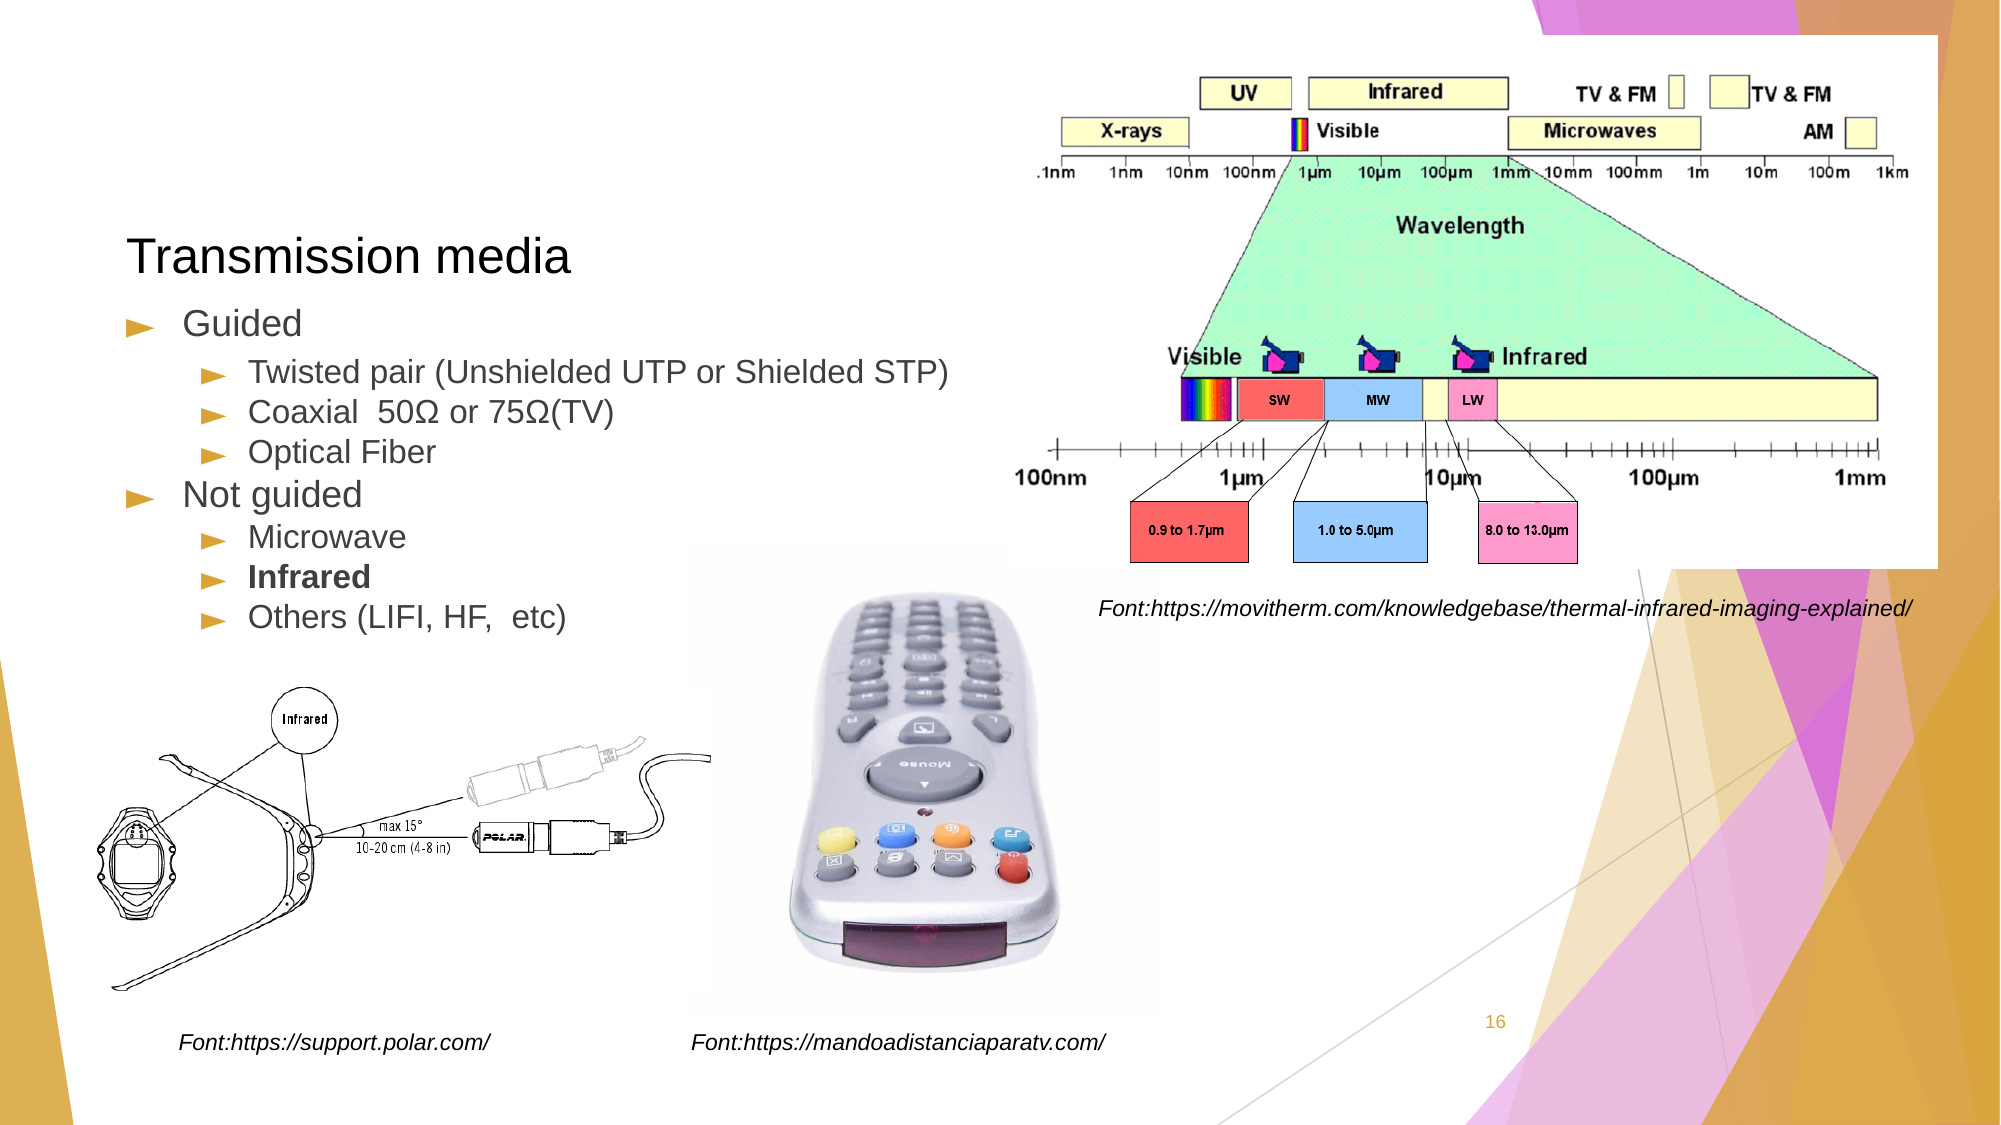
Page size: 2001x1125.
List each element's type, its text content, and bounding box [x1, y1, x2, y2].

text_box Font:https://movitherm.com/knowledgebase/thermal-infrared-imaging-explained/ [1163, 579, 1930, 635]
picture [97, 35, 1939, 1015]
text_box Font:https://mandoadistanciaparatv.com/ [676, 1014, 1169, 1070]
slide_number ‹#› [1409, 991, 1522, 1051]
text_box Font:https://support.polar.com/ [163, 1014, 656, 1070]
list Guided Twisted pair (Unshielded UTP or Shielded STP) Coaxial 50Ω or 75Ω(TV) Optical Fiber Not guided Microwave Infrared Others (LIFI, HF, etc) [111, 292, 1003, 543]
text_box Transmission media [111, 216, 1003, 292]
